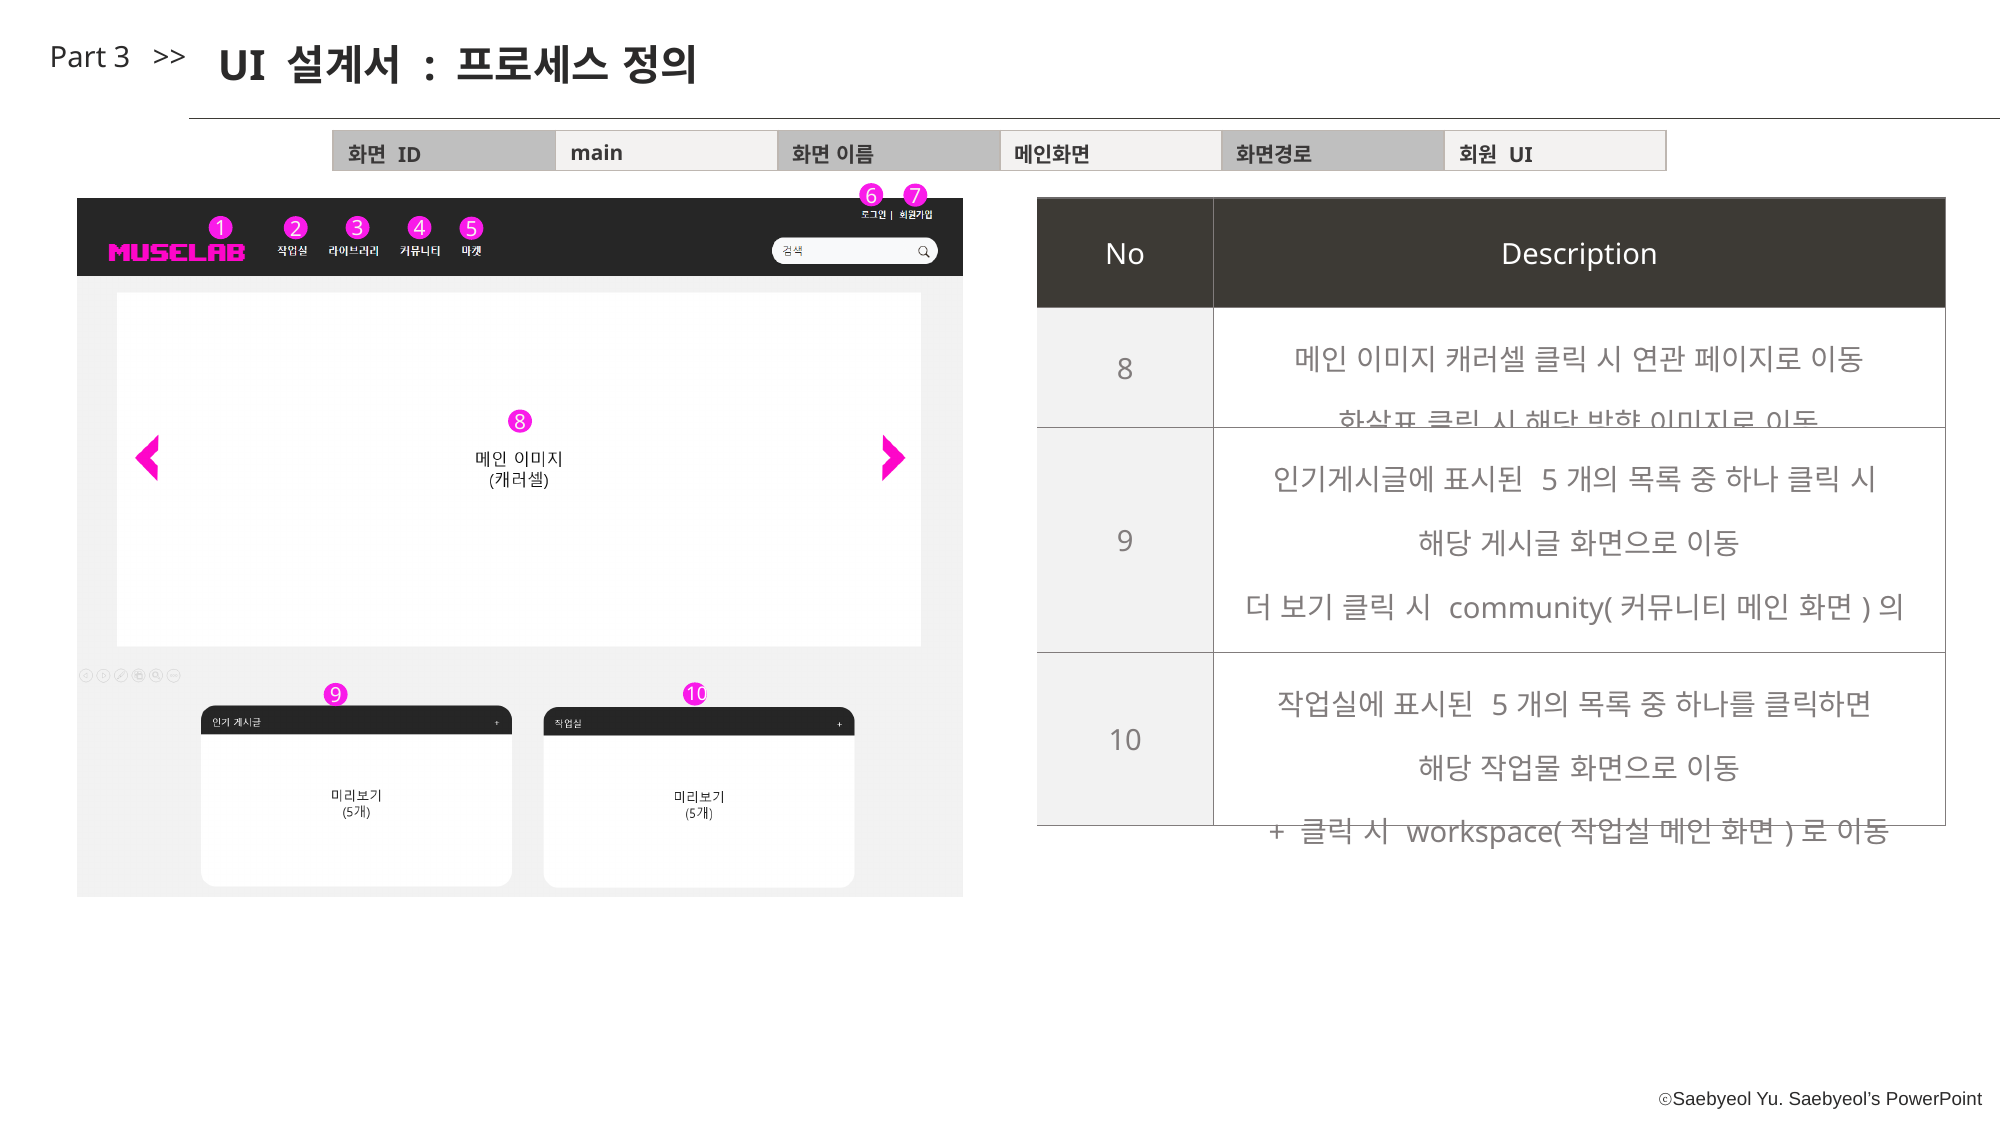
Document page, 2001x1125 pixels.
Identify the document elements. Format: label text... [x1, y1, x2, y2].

table_header main [556, 131, 777, 170]
table_header 메인화면 [1001, 131, 1221, 170]
table_header 화면 이름 [779, 131, 999, 170]
table_cell 인기게시글에 표시된 5개의 목록 중 하나 클릭 시 해당 게시글 화면으로 이동 더 보기 클릭 시 community(커뮤니티 메인 화면)의 인기게시글 탭으로 이동 [1214, 428, 1945, 652]
table_cell 메인 이미지 캐러셀 클릭 시 연관 페이지로 이동 화살표 클릭 시 해당 방향 이미지로 이동 [1214, 308, 1945, 427]
table_cell 9 [1037, 428, 1213, 652]
table_cell 작업실에 표시된 5개의 목록 중 하나를 클릭하면 해당 작업물 화면으로 이동 + 클릭 시 workspace(작업실 메인 화면)로 이동 [1214, 653, 1945, 825]
text_box UI 설계서 : 프로세스 정의 [203, 31, 714, 97]
table_header 회원 UI [1445, 131, 1665, 170]
text_box Part 3 >> [34, 30, 202, 81]
table_header 화면 ID [334, 131, 555, 170]
table_header Description [1214, 199, 1945, 307]
table_header No [1037, 199, 1213, 307]
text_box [77, 184, 963, 897]
table_header 화면경로 [1223, 131, 1443, 170]
table_cell 8 [1037, 308, 1213, 427]
table_cell 10 [1037, 653, 1213, 825]
